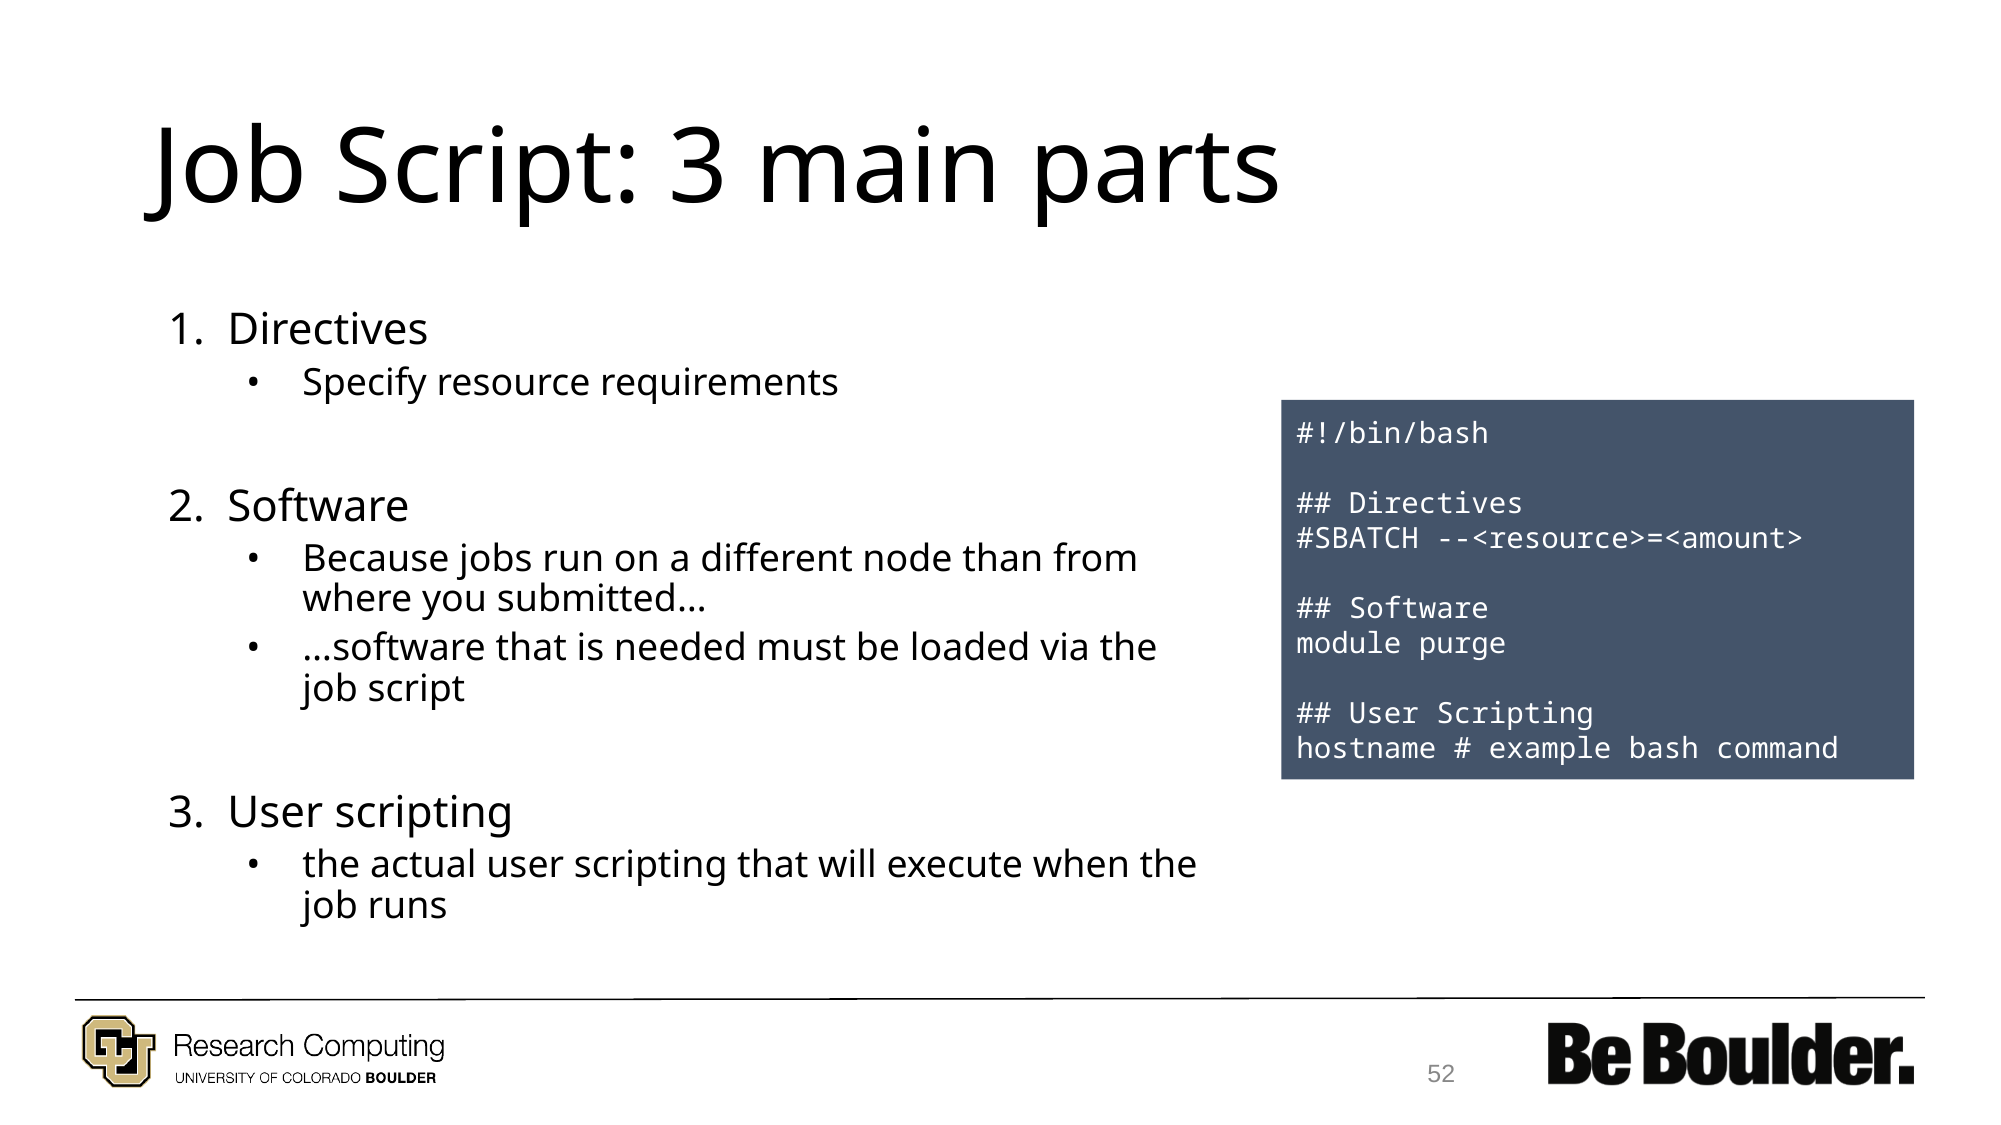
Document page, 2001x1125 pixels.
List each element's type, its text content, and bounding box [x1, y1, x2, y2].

text_box #!/bin/bash ## Directives #SBATCH --<resource>=<amount> ## Software module purge ## User Scripting hostname # example bash command [1281, 399, 1915, 780]
picture [1524, 1015, 1938, 1088]
title Job Script: 3 main parts [137, 59, 1863, 278]
slide_number ‹#› [1412, 1042, 1525, 1103]
list Directives Specify resource requirements Software Because jobs run on a different node than from where you submitted… …software that is needed must be loaded via the job script User scripting the actual user scripting that will execute when the job runs [137, 299, 1221, 983]
picture [81, 1015, 444, 1088]
